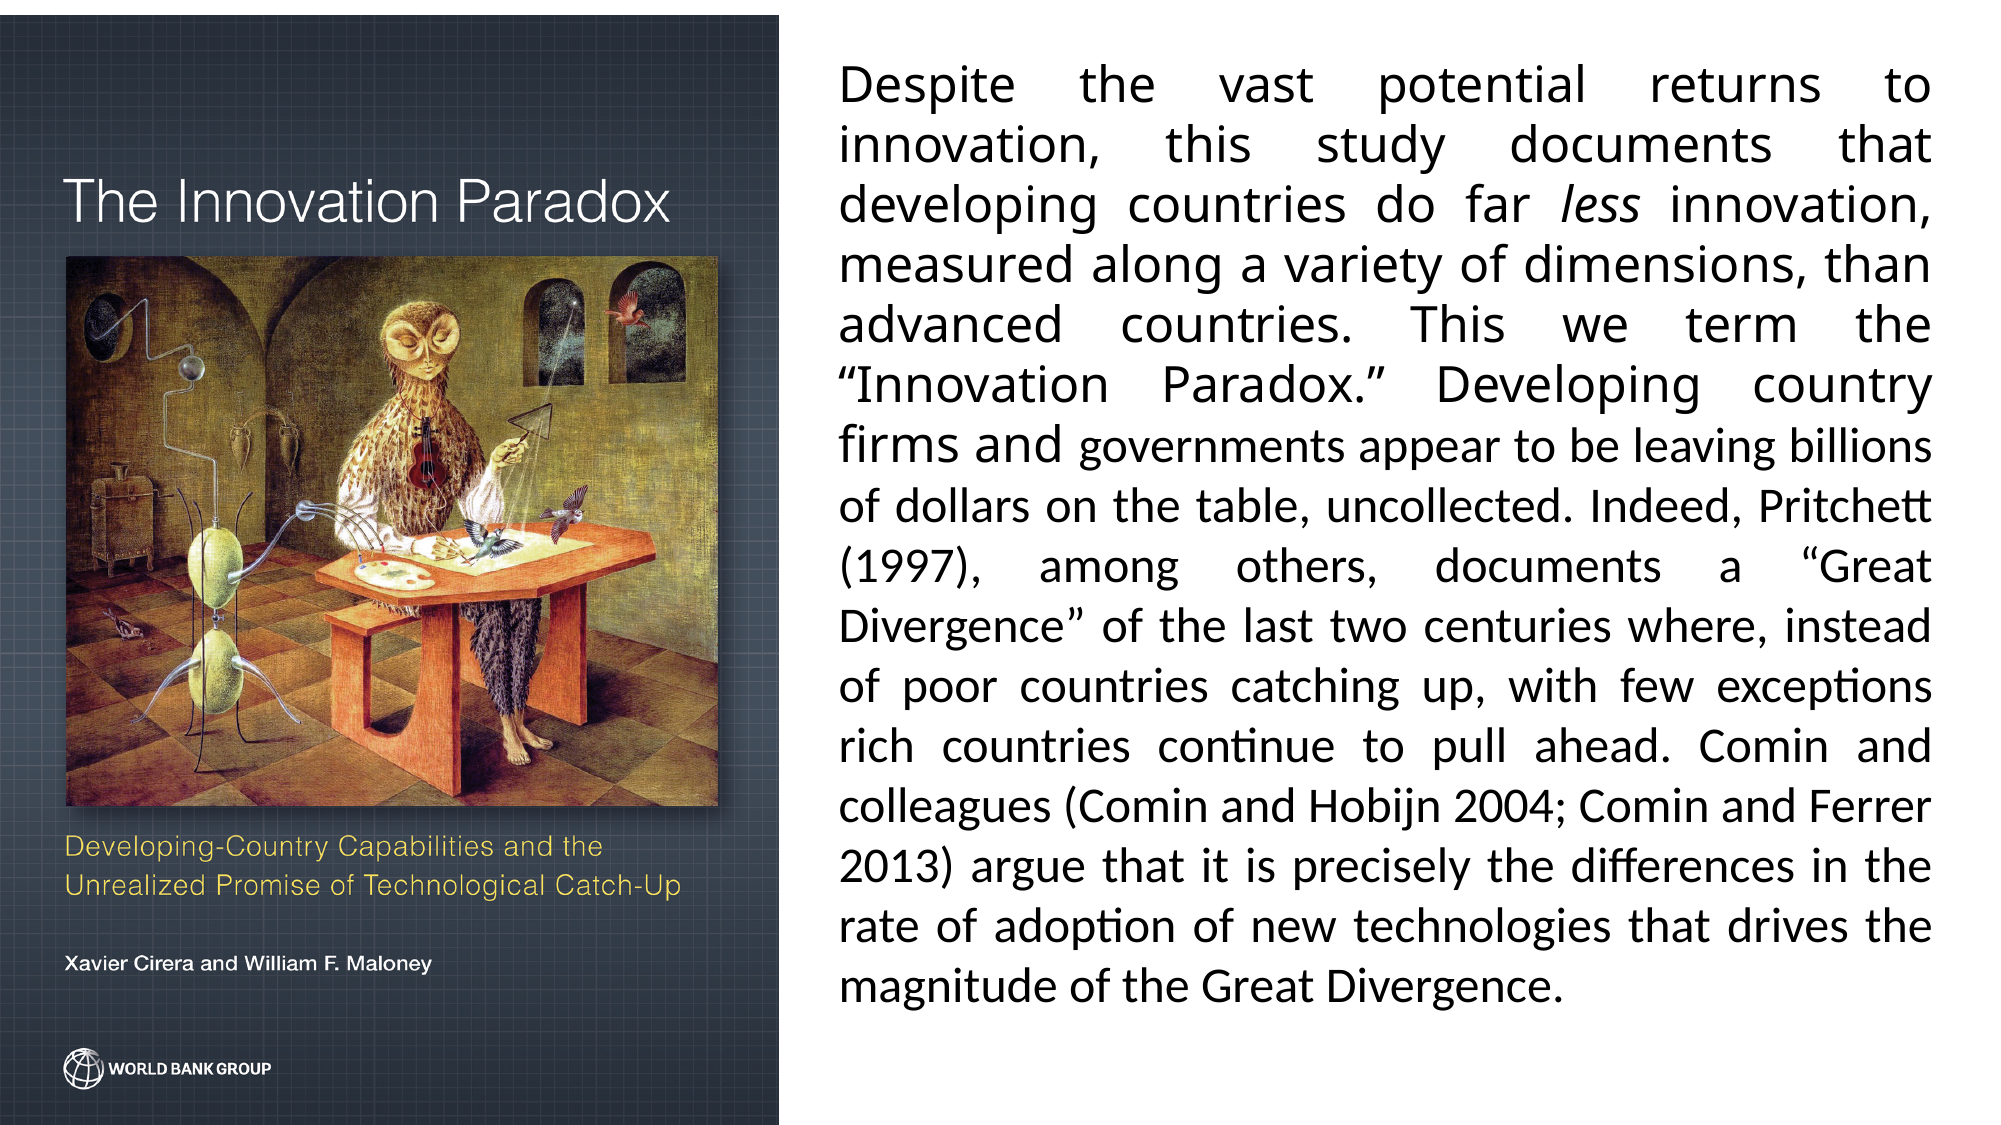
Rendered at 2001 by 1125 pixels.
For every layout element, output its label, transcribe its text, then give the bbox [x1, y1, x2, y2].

text_box Despite the vast potential returns to innovation, this study documents that developing countries do far less innovation, measured along a variety of dimensions, than advanced countries. This we term the “Innovation Paradox.” Developing country firms and governments appear to be leaving billions of dollars on the table, uncollected. Indeed, Pritchett (1997), among others, documents a “Great Divergence” of the last two centuries where, instead of poor countries catching up, with few exceptions rich countries continue to pull ahead. Comin and colleagues (Comin and Hobijn 2004; Comin and Ferrer 2013) argue that it is precisely the differences in the rate of adoption of new technologies that drives the magnitude of the Great Divergence. [823, 45, 1948, 1021]
picture [0, 15, 779, 1125]
